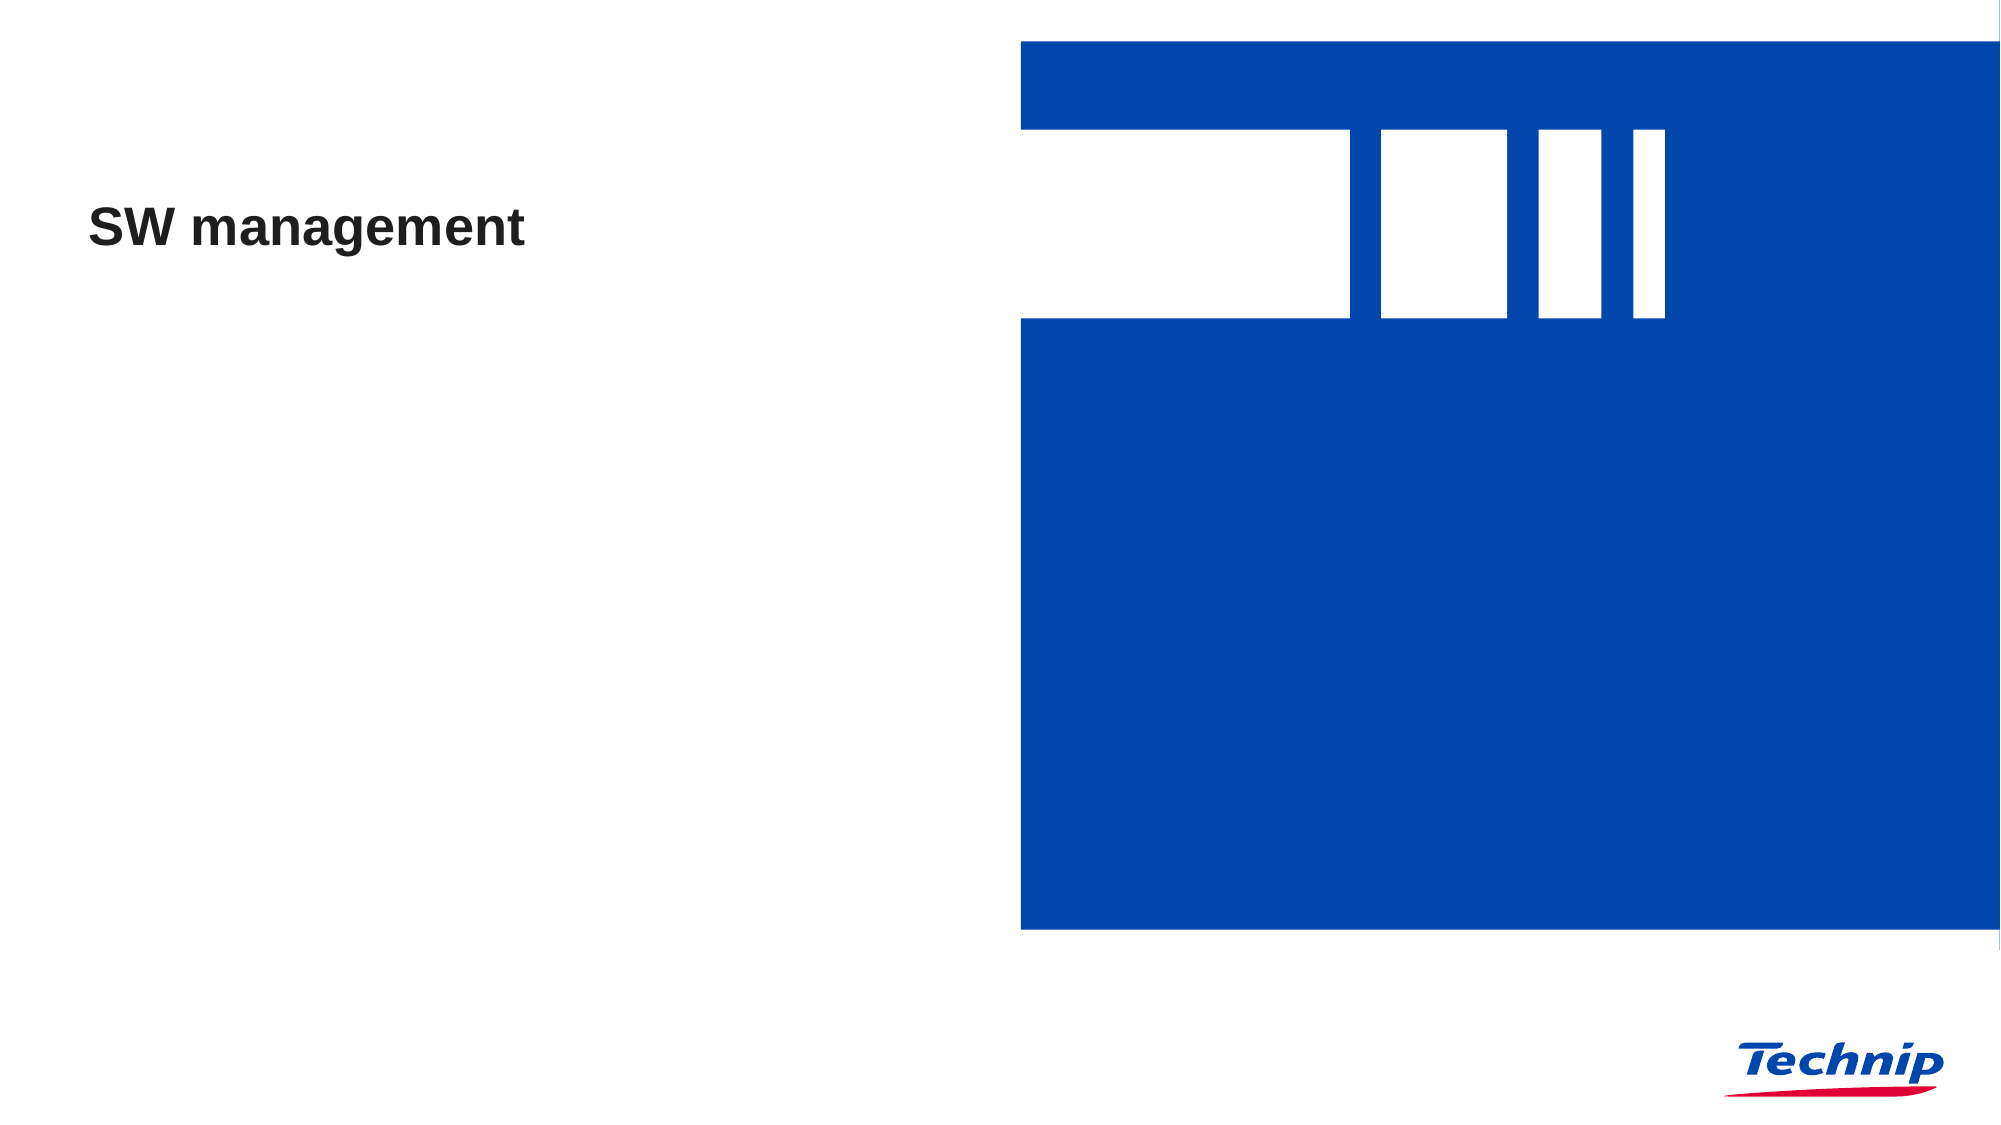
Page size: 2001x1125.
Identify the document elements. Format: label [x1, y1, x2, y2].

title [0, 129, 1351, 319]
